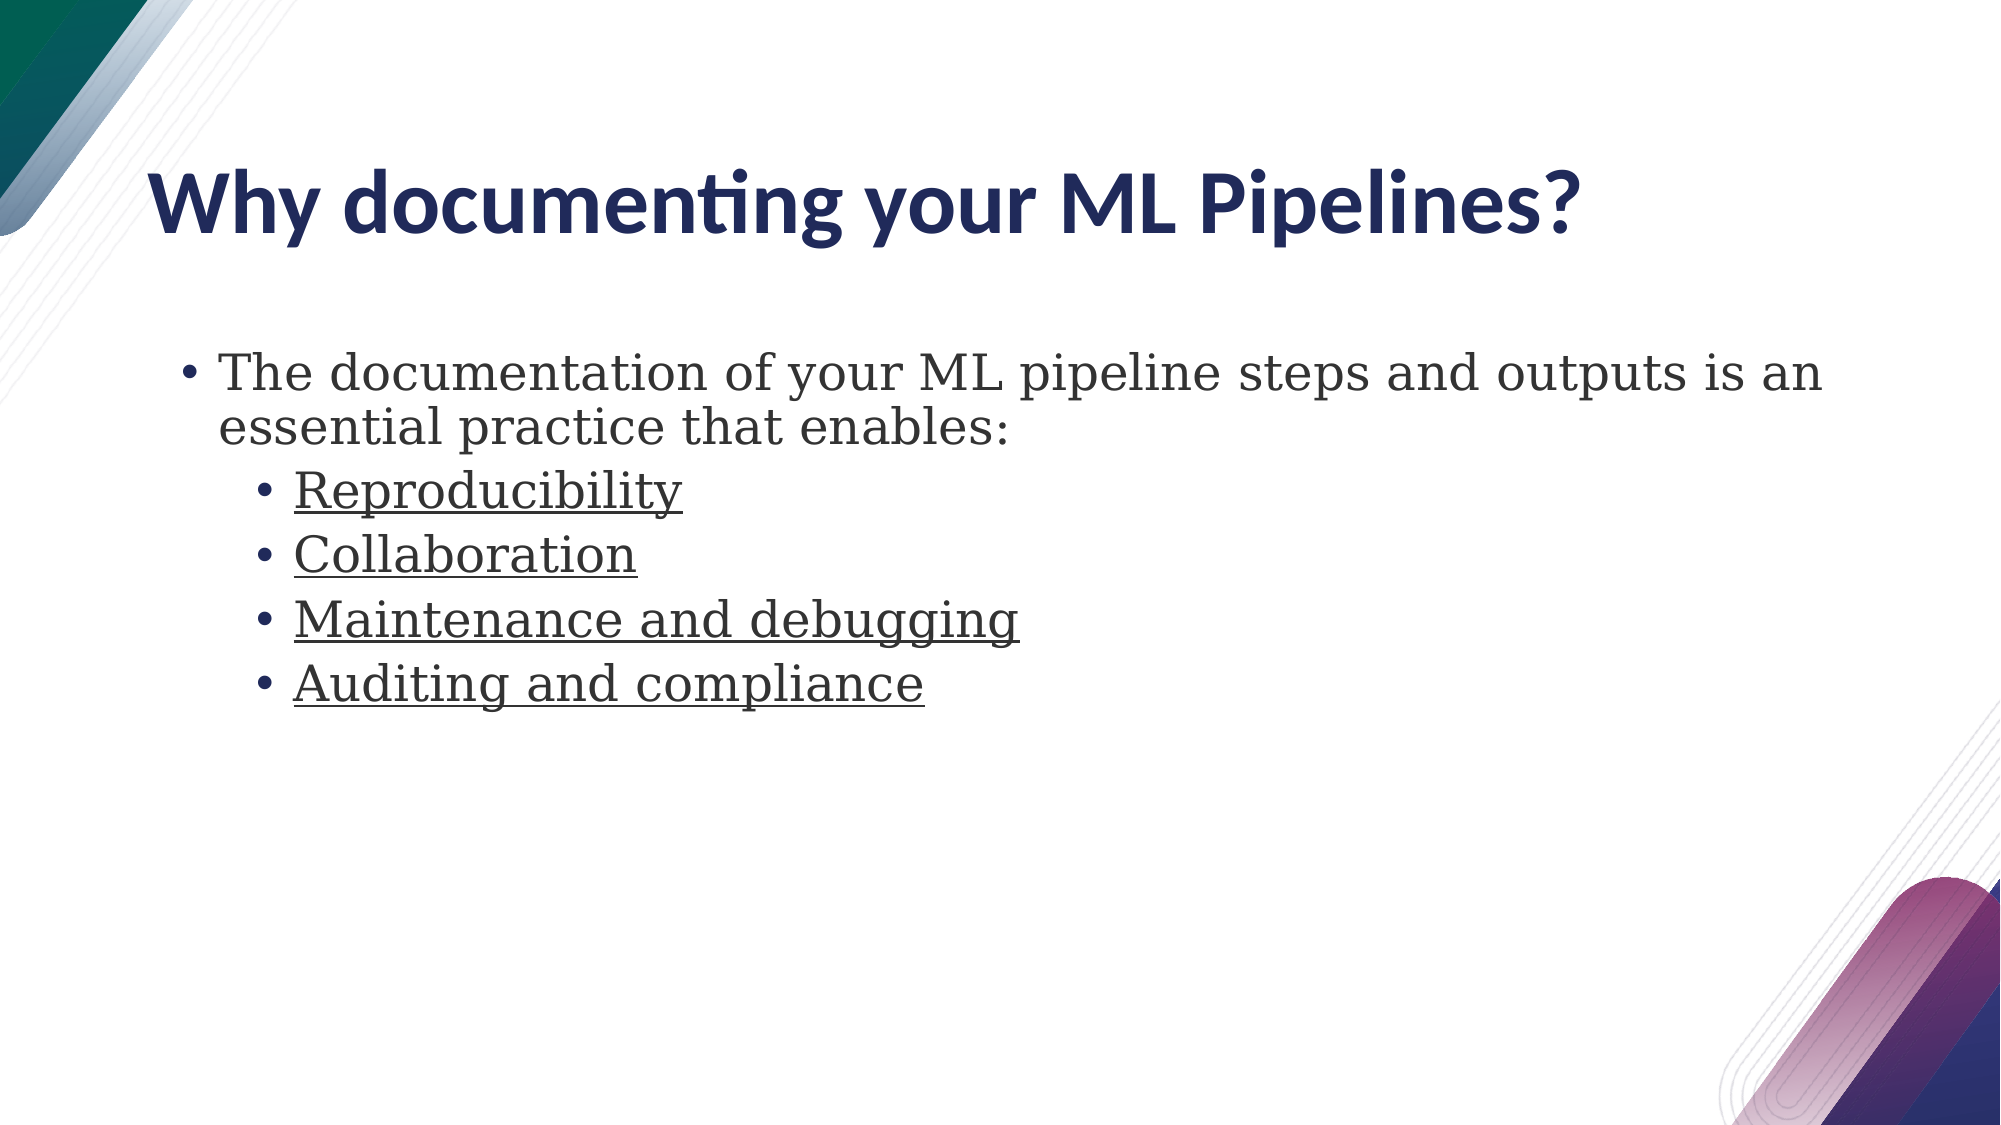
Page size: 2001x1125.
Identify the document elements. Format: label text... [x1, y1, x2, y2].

list The documentation of your ML pipeline steps and outputs is an essential practice that enables: Reproducibility Collaboration Maintenance and debugging Auditing and compliance [166, 339, 1863, 940]
picture [1533, 592, 2001, 1125]
picture [0, 0, 556, 507]
title Why documenting your ML Pipelines? [132, 109, 1660, 300]
